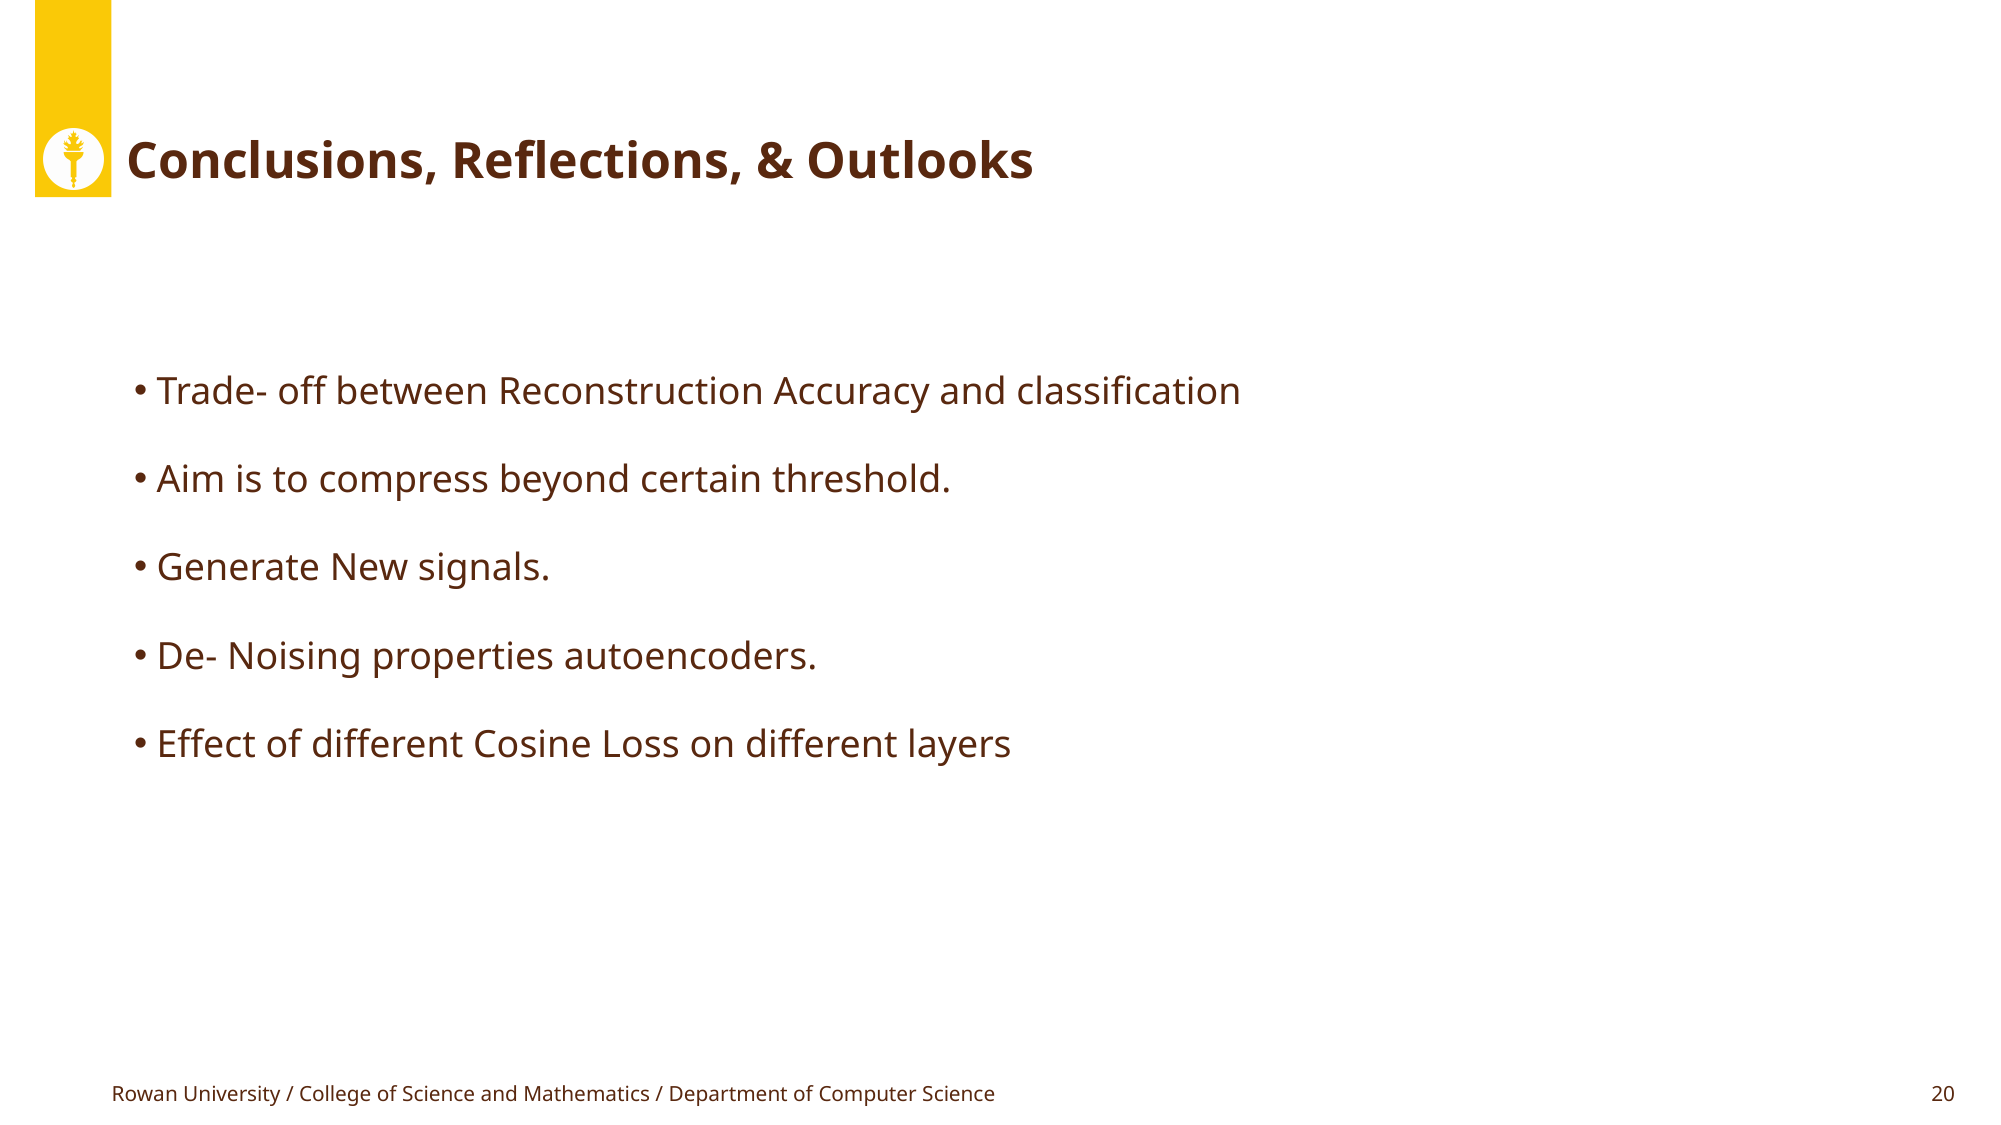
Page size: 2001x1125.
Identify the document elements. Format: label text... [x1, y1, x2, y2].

title Conclusions, Reflections, & Outlooks [111, 20, 1981, 198]
slide_number 20 [1810, 1064, 2000, 1125]
footer Rowan University / College of Science and Mathematics / Department of Computer Science [111, 1064, 1810, 1125]
list Trade- off between Reconstruction Accuracy and classification Aim is to compress beyond certain threshold. Generate New signals. De- Noising properties autoencoders. Effect of different Cosine Loss on different layers [111, 336, 1533, 843]
